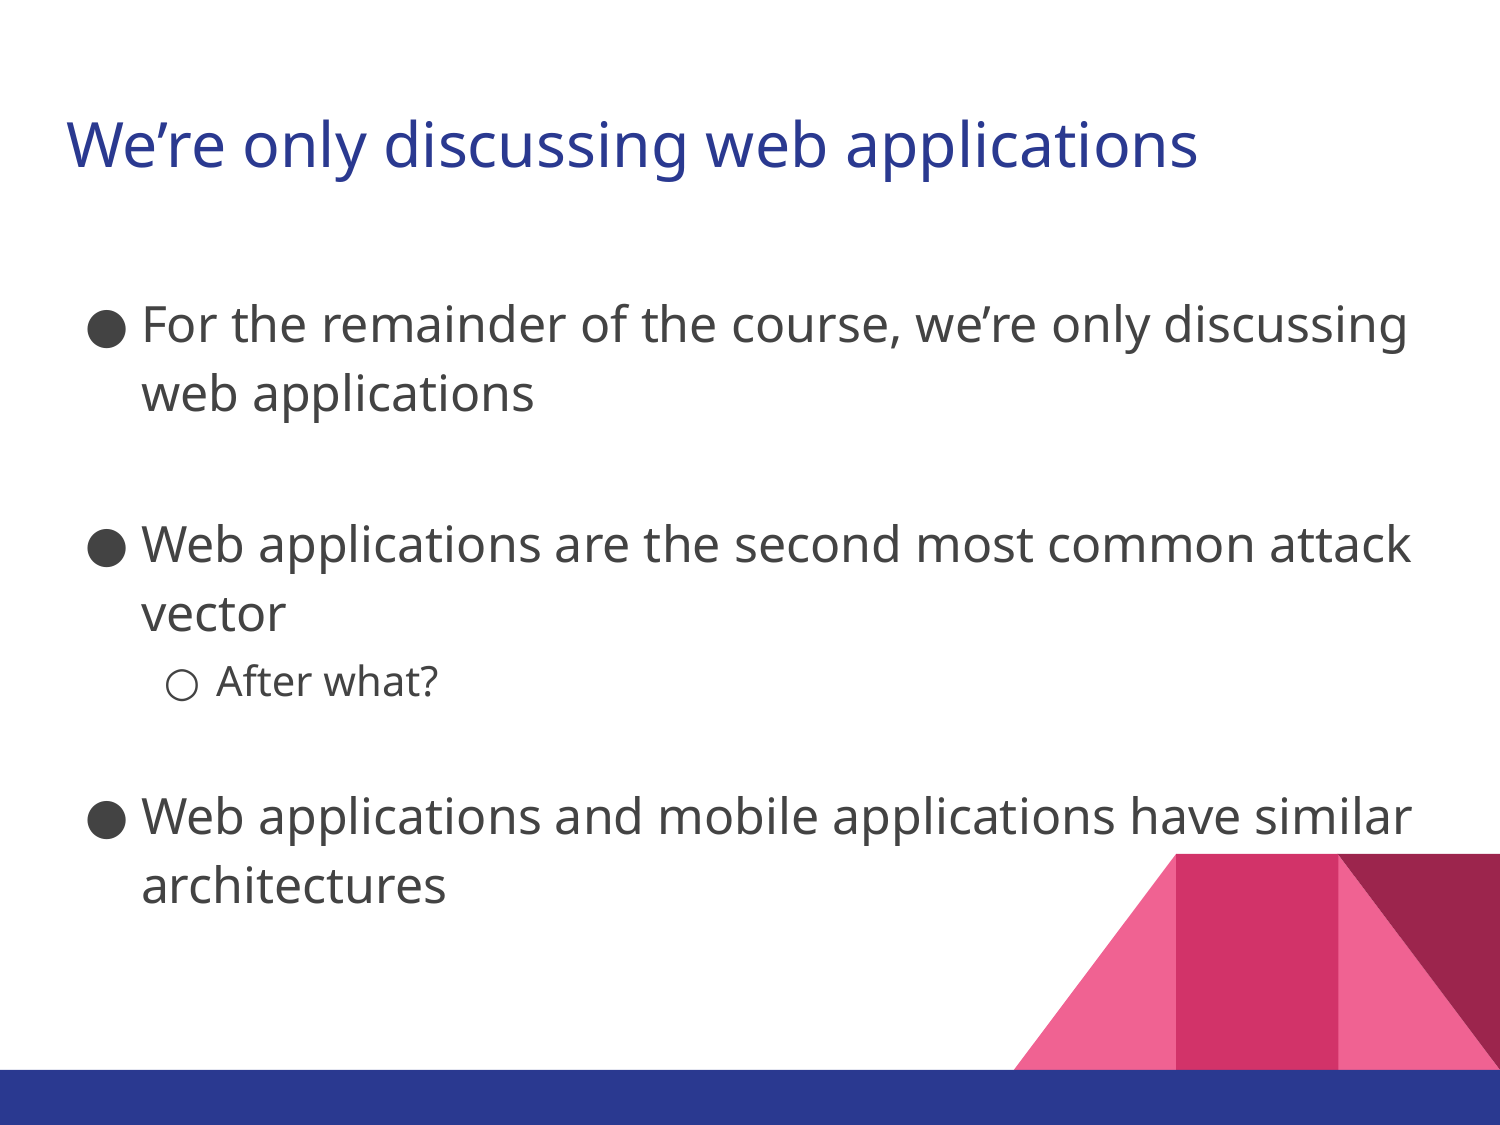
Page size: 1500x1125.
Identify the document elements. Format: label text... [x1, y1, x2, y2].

title We’re only discussing web applications [51, 89, 1449, 223]
list For the remainder of the course, we’re only discussing web applications Web applications are the second most common attack vector After what? Web applications and mobile applications have similar architectures [51, 268, 1449, 1000]
